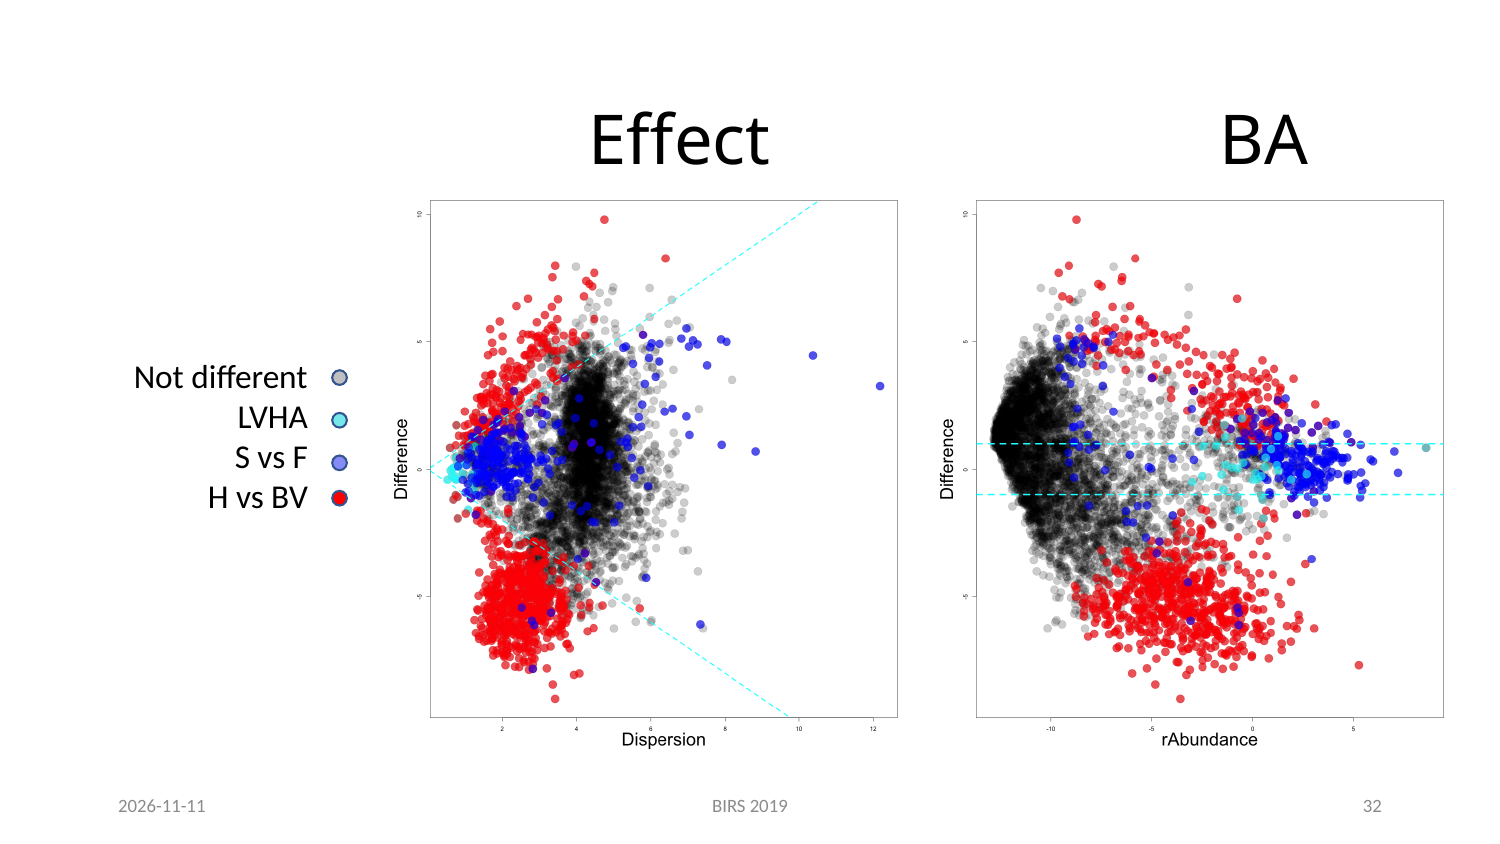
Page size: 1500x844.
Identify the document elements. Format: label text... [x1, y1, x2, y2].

footer BIRS 2019 [496, 782, 1004, 827]
text_box Not different LVHA S vs F H vs BV [118, 348, 323, 523]
slide_number 32 [1059, 782, 1397, 827]
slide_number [103, 782, 441, 827]
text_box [332, 370, 347, 506]
title Effect BA [573, 60, 1327, 186]
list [387, 186, 1479, 782]
